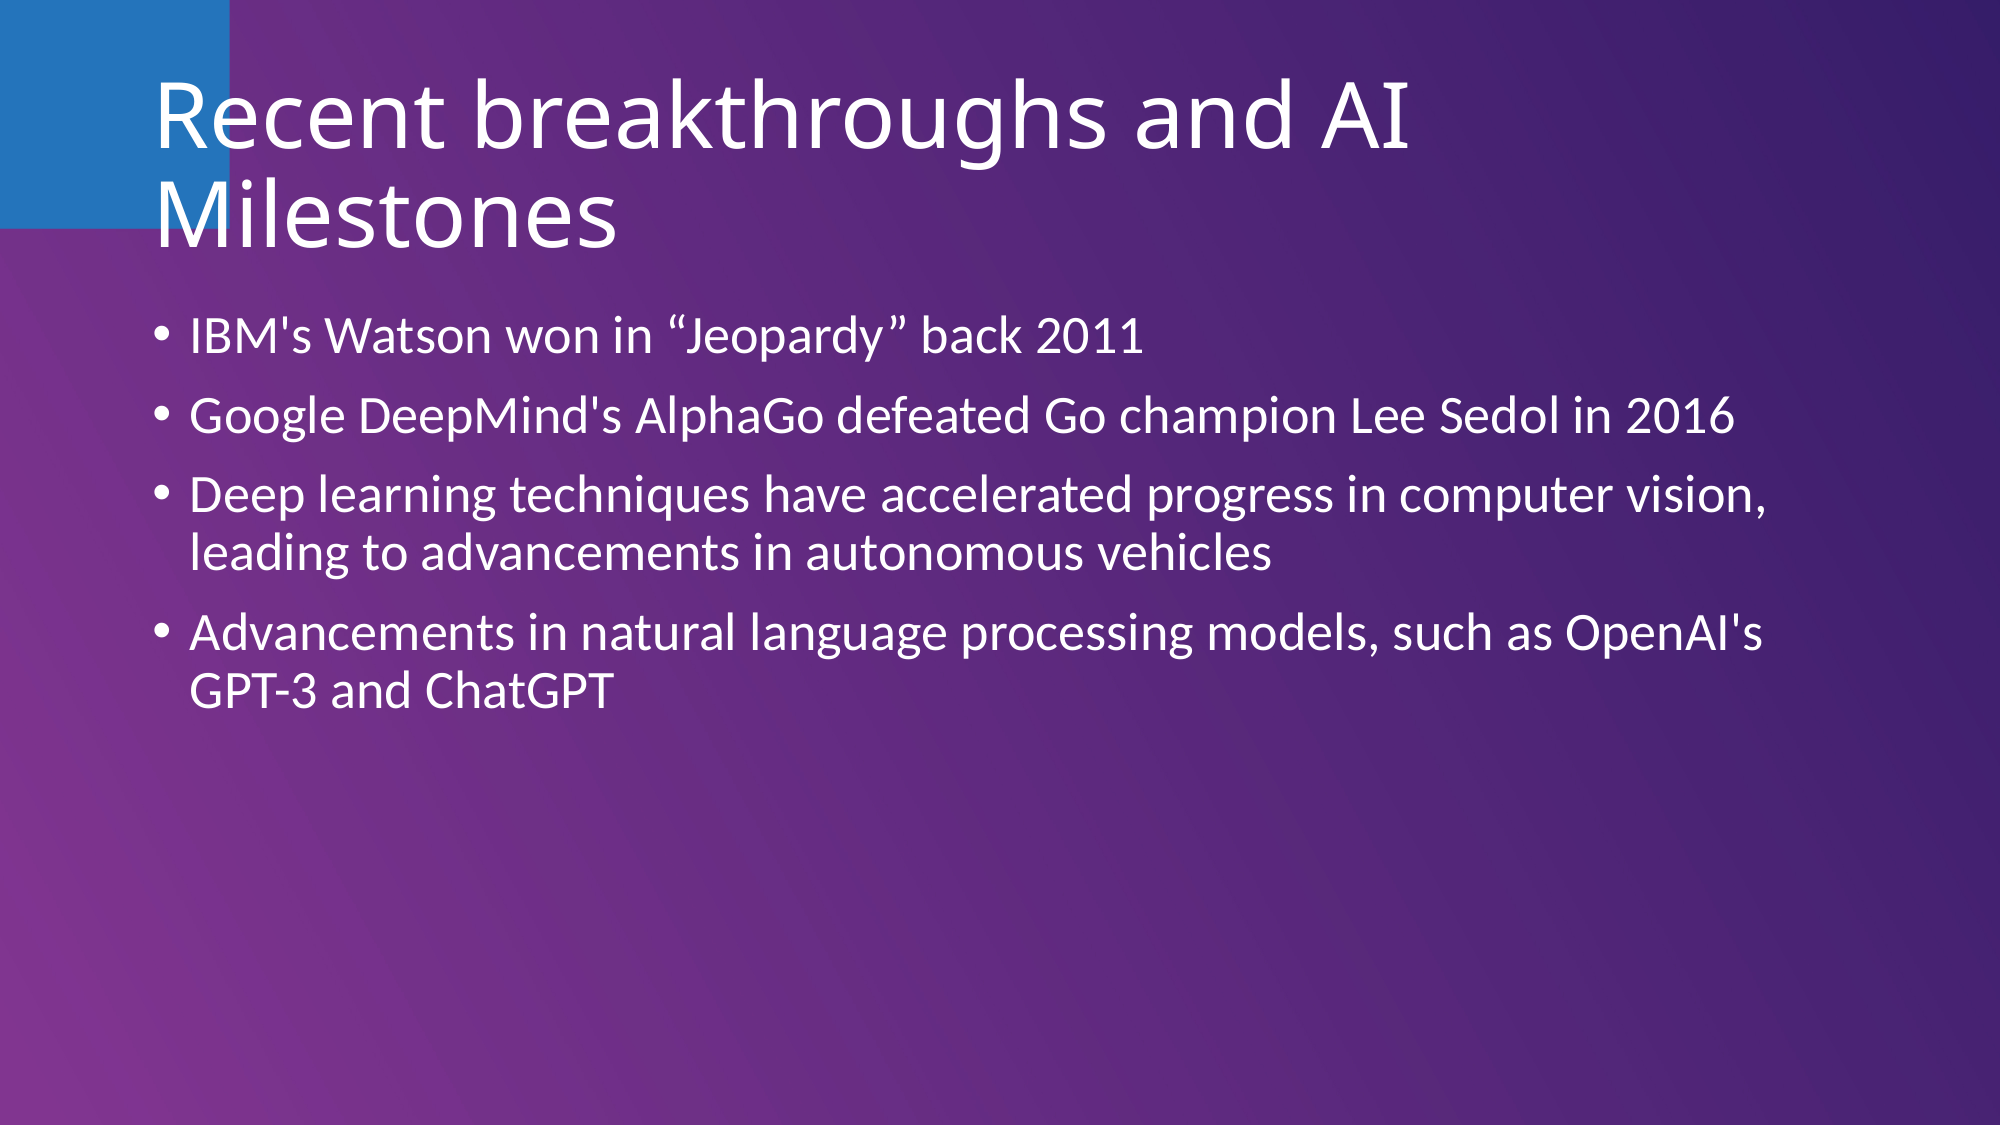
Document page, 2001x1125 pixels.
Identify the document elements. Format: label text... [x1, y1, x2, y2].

list IBM's Watson won in “Jeopardy” back 2011 Google DeepMind's AlphaGo defeated Go champion Lee Sedol in 2016 Deep learning techniques have accelerated progress in computer vision, leading to advancements in autonomous vehicles Advancements in natural language processing models, such as OpenAI's GPT-3 and ChatGPT [137, 299, 1863, 1014]
picture [0, 0, 2000, 1125]
title Recent breakthroughs and AI Milestones [137, 59, 1863, 278]
